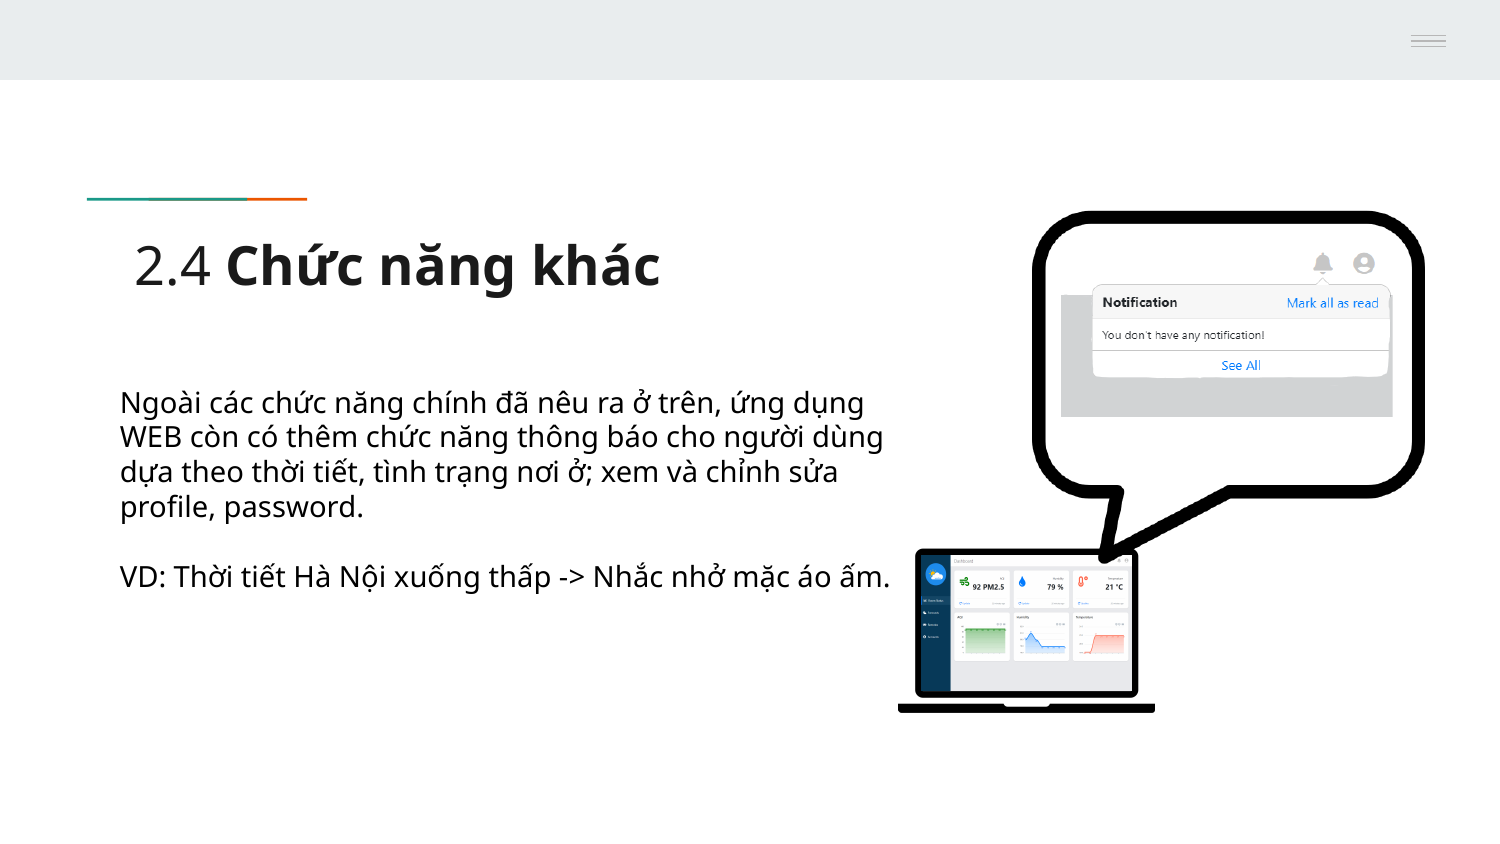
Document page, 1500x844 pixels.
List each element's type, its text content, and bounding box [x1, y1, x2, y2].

picture [897, 190, 1425, 759]
text_box Ngoài các chức năng chính đã nêu ra ở trên, ứng dụng WEB còn có thêm chức năng thông báo cho người dùng dựa theo thời tiết, tình trạng nơi ở; xem và chỉnh sửa profile, password. VD: Thời tiết Hà Nội xuống thấp -> Nhắc nhở mặc áo ấm. [104, 333, 933, 642]
title 2.4 Chức năng khác [119, 216, 1027, 311]
